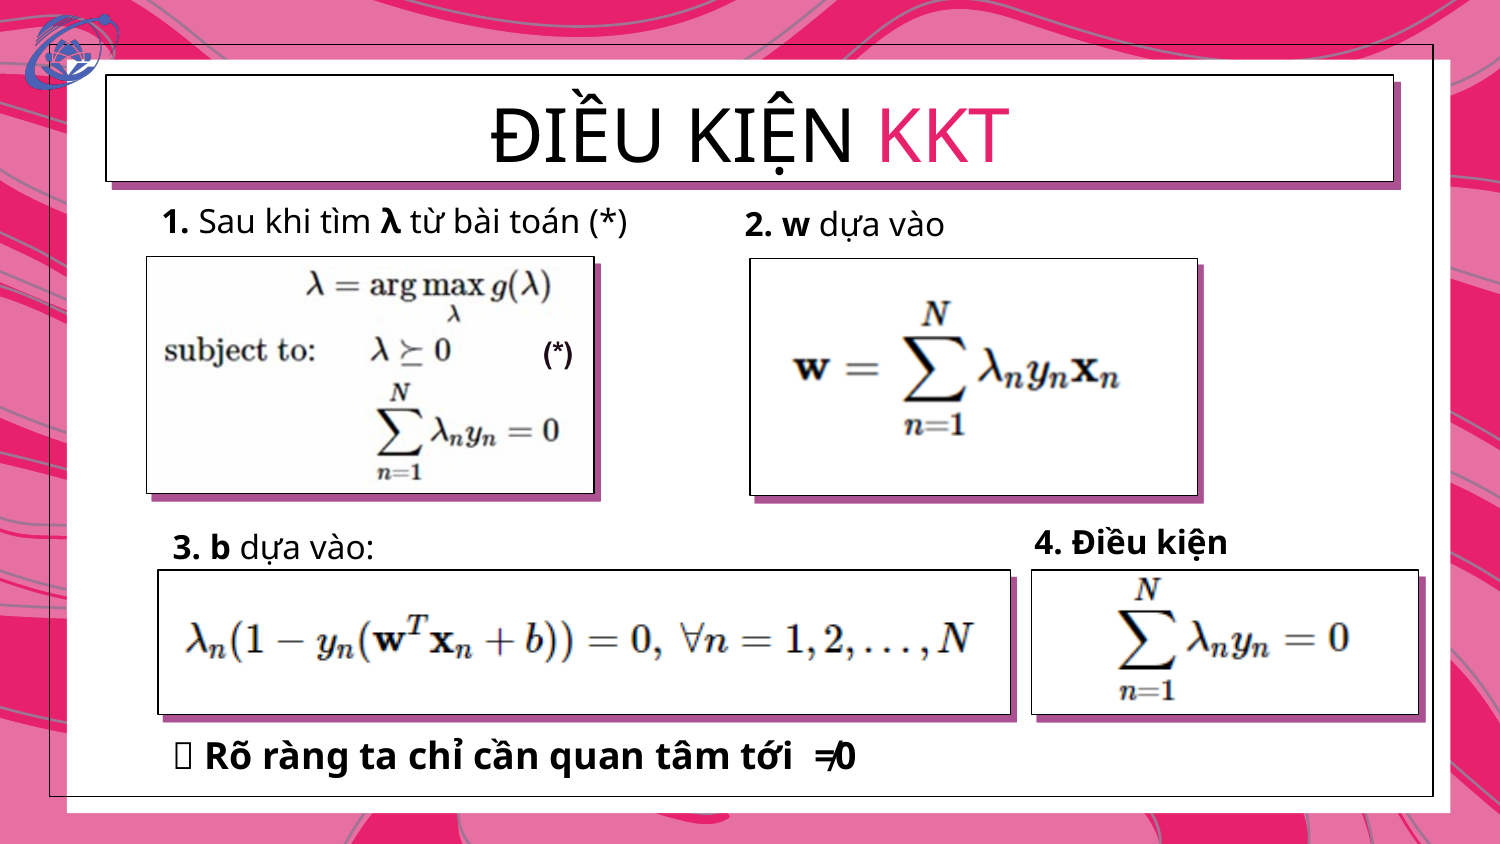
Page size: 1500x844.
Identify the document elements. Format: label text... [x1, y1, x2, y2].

picture [763, 288, 1169, 454]
text_box [106, 75, 1394, 182]
text_box 2. w dựa vào [729, 195, 1500, 251]
text_box 3. b dựa vào: [157, 518, 765, 569]
picture [168, 604, 1001, 675]
text_box [146, 256, 594, 494]
text_box [157, 569, 1011, 715]
text_box 4. Điều kiện [1019, 513, 1500, 569]
text_box 1. Sau khi tìm λ từ bài toán (*) [146, 192, 1394, 248]
text_box [1031, 569, 1419, 715]
title ĐIỀU KIỆN KKT [384, 89, 1115, 176]
text_box [749, 258, 1198, 496]
picture [1076, 573, 1375, 707]
picture [25, 14, 119, 90]
picture [157, 266, 588, 489]
